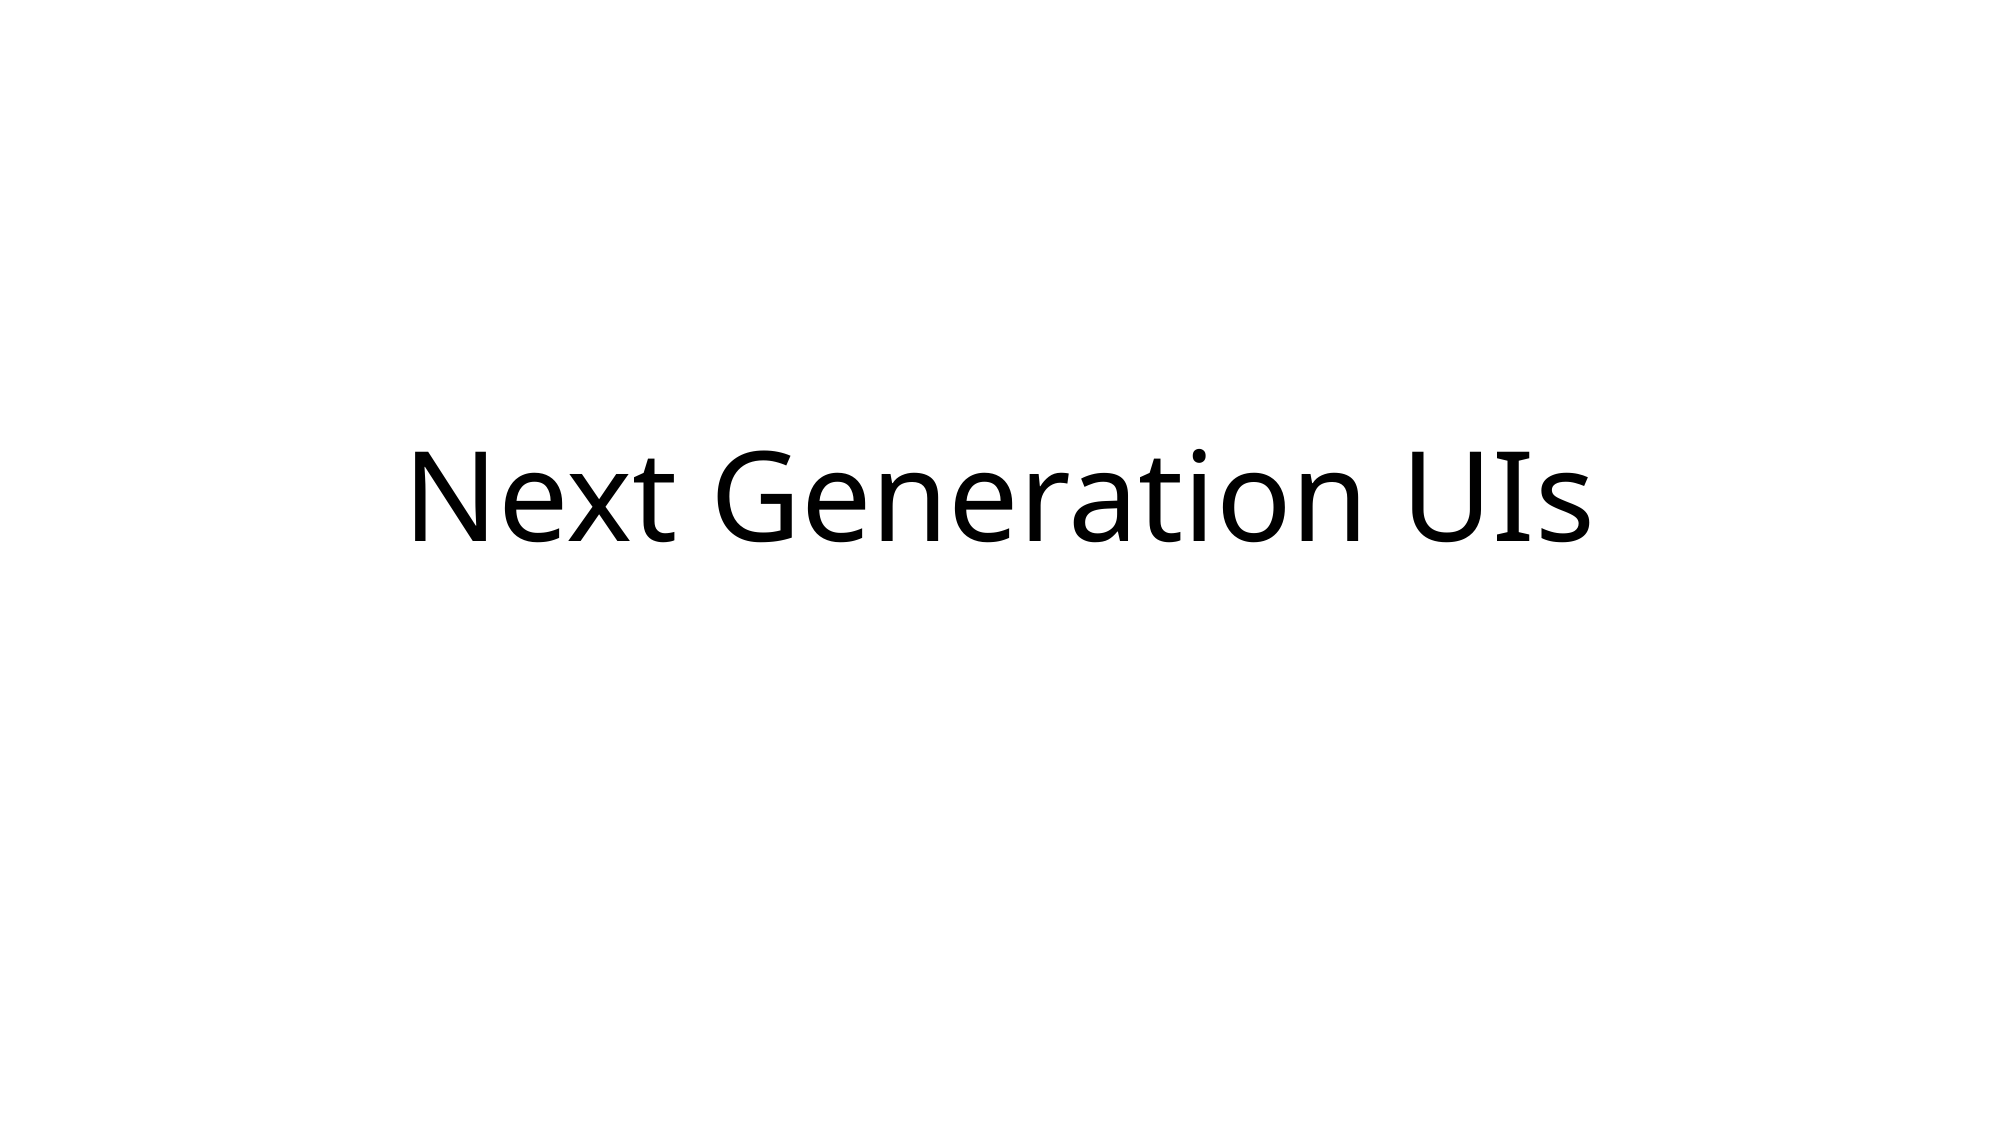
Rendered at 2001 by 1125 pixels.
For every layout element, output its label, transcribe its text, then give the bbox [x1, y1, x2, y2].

title Next Generation UIs [249, 184, 1750, 576]
